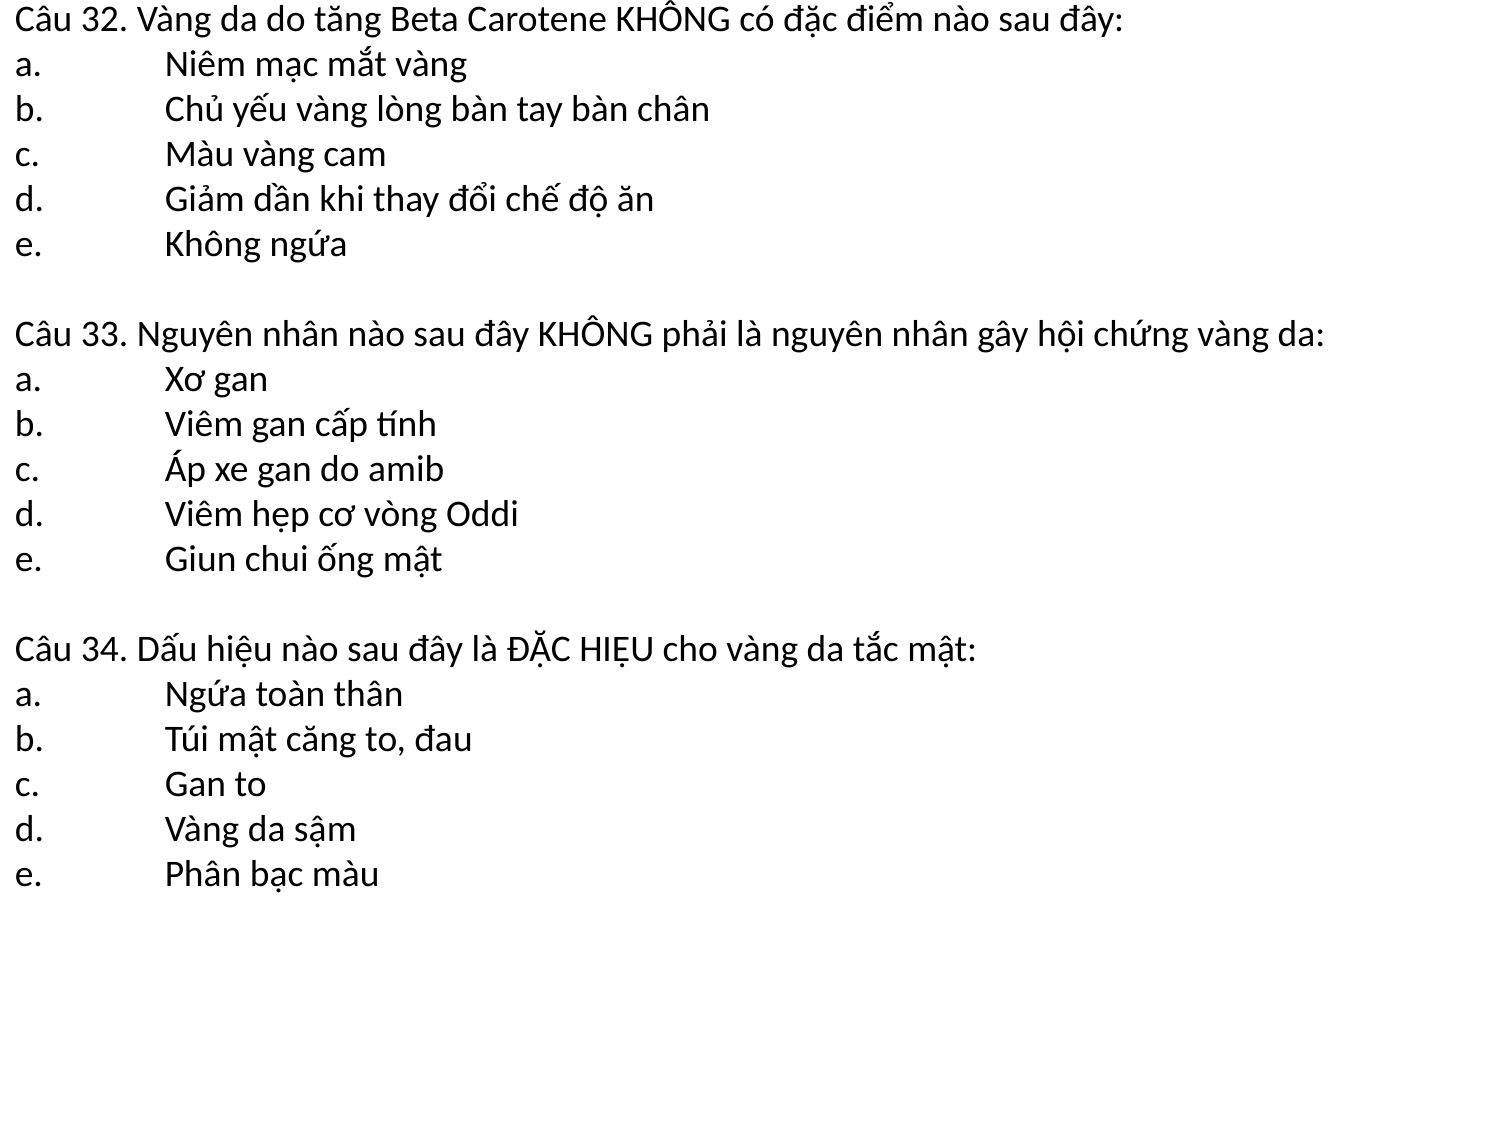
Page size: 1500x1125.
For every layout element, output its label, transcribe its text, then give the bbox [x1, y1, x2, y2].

text_box Câu 32. Vàng da do tăng Beta Carotene KHÔNG có đặc điểm nào sau đây: a. Niêm mạc mắt vàng b. Chủ yếu vàng lòng bàn tay bàn chân c. Màu vàng cam d. Giảm dần khi thay đổi chế độ ăn e. Không ngứa Câu 33. Nguyên nhân nào sau đây KHÔNG phải là nguyên nhân gây hội chứng vàng da: a. Xơ gan b. Viêm gan cấp tính c. Áp xe gan do amib d. Viêm hẹp cơ vòng Oddi e. Giun chui ống mật Câu 34. Dấu hiệu nào sau đây là ĐẶC HIỆU cho vàng da tắc mật: a. Ngứa toàn thân b. Túi mật căng to, đau c. Gan to d. Vàng da sậm e. Phân bạc màu [0, 0, 1500, 902]
